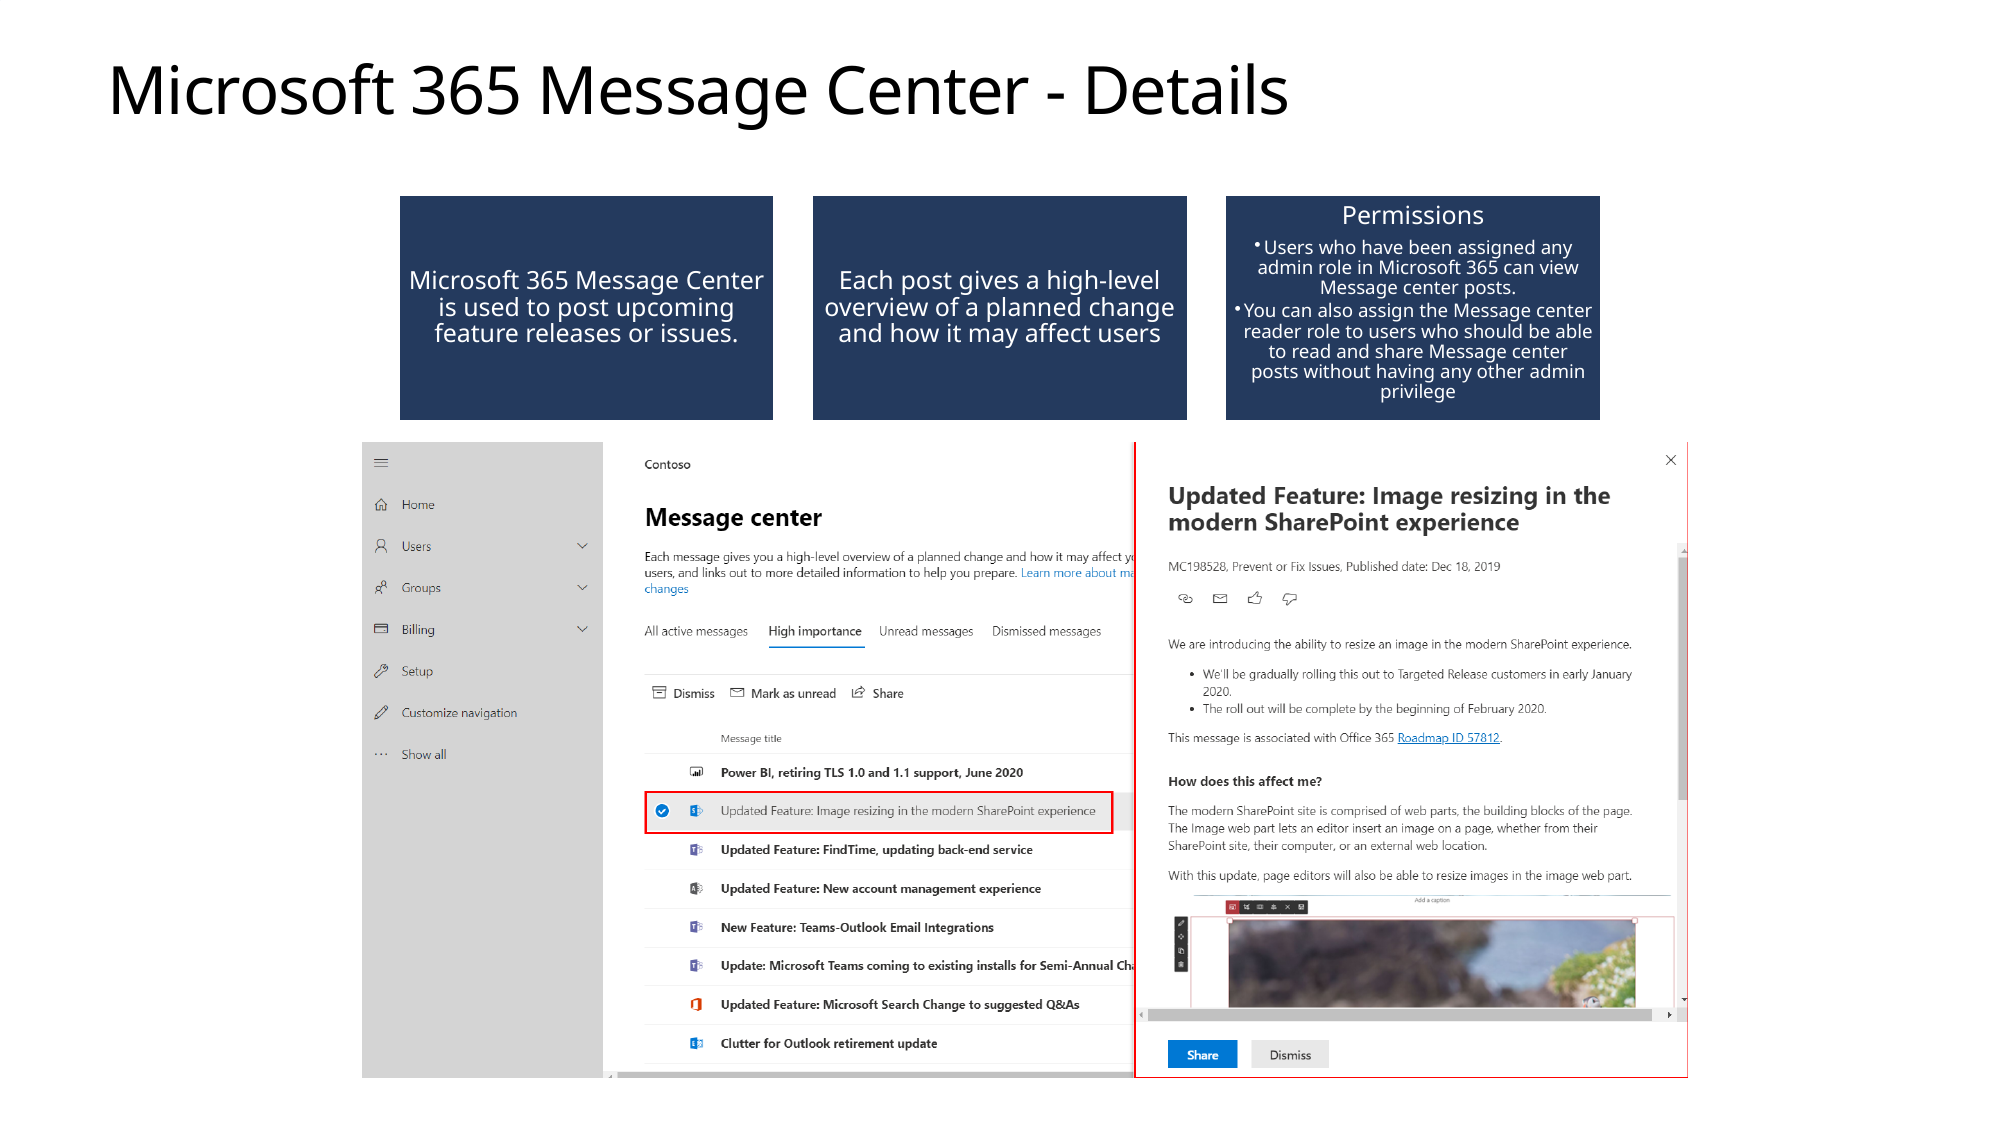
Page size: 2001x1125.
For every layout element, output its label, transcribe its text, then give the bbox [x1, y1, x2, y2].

title Microsoft 365 Message Center - Details [107, 52, 1893, 129]
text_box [44, 194, 1956, 421]
picture [362, 442, 1688, 1078]
